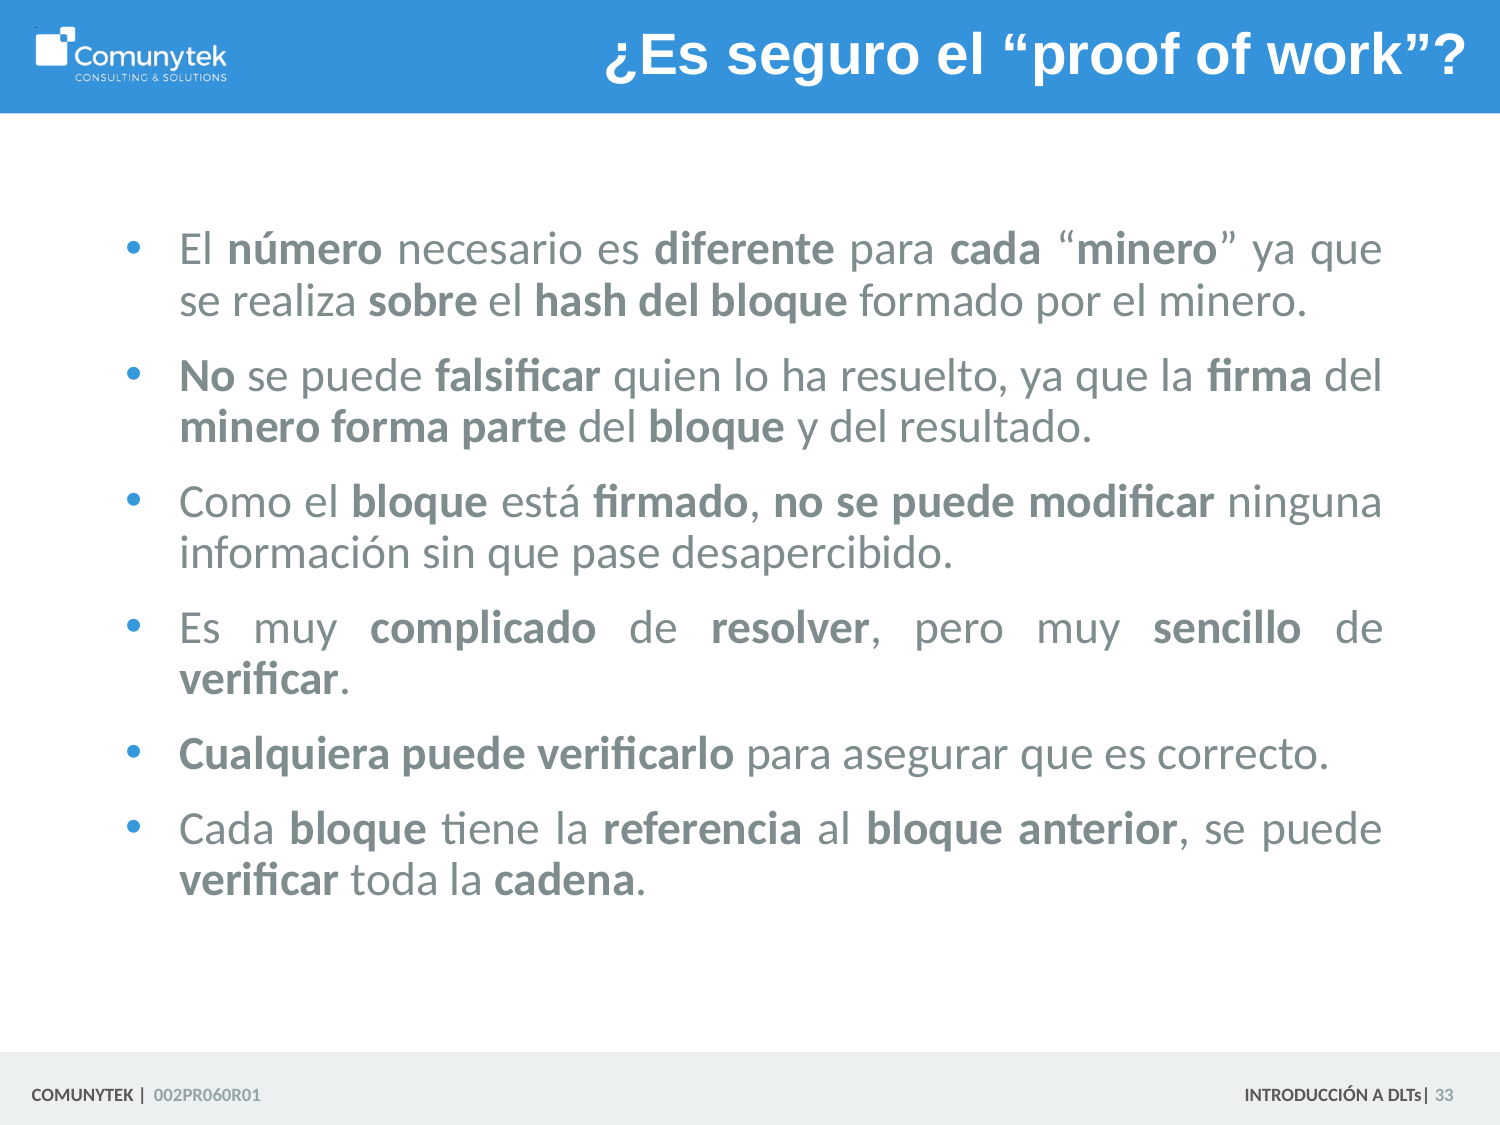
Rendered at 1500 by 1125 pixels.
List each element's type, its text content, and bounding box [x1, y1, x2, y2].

footer 33 [1430, 1070, 1484, 1118]
list El número necesario es diferente para cada “minero” ya que se realiza sobre el hash del bloque formado por el minero. No se puede falsificar quien lo ha resuelto, ya que la firma del minero forma parte del bloque y del resultado. Como el bloque está firmado, no se puede modificar ninguna información sin que pase desapercibido. Es muy complicado de resolver, pero muy sencillo de verificar. Cualquiera puede verificarlo para asegurar que es correcto. Cada bloque tiene la referencia al bloque anterior, se puede verificar toda la cadena. [81, 216, 1399, 990]
picture [35, 26, 227, 82]
title ¿Es seguro el “proof of work”? [441, 1, 1484, 110]
